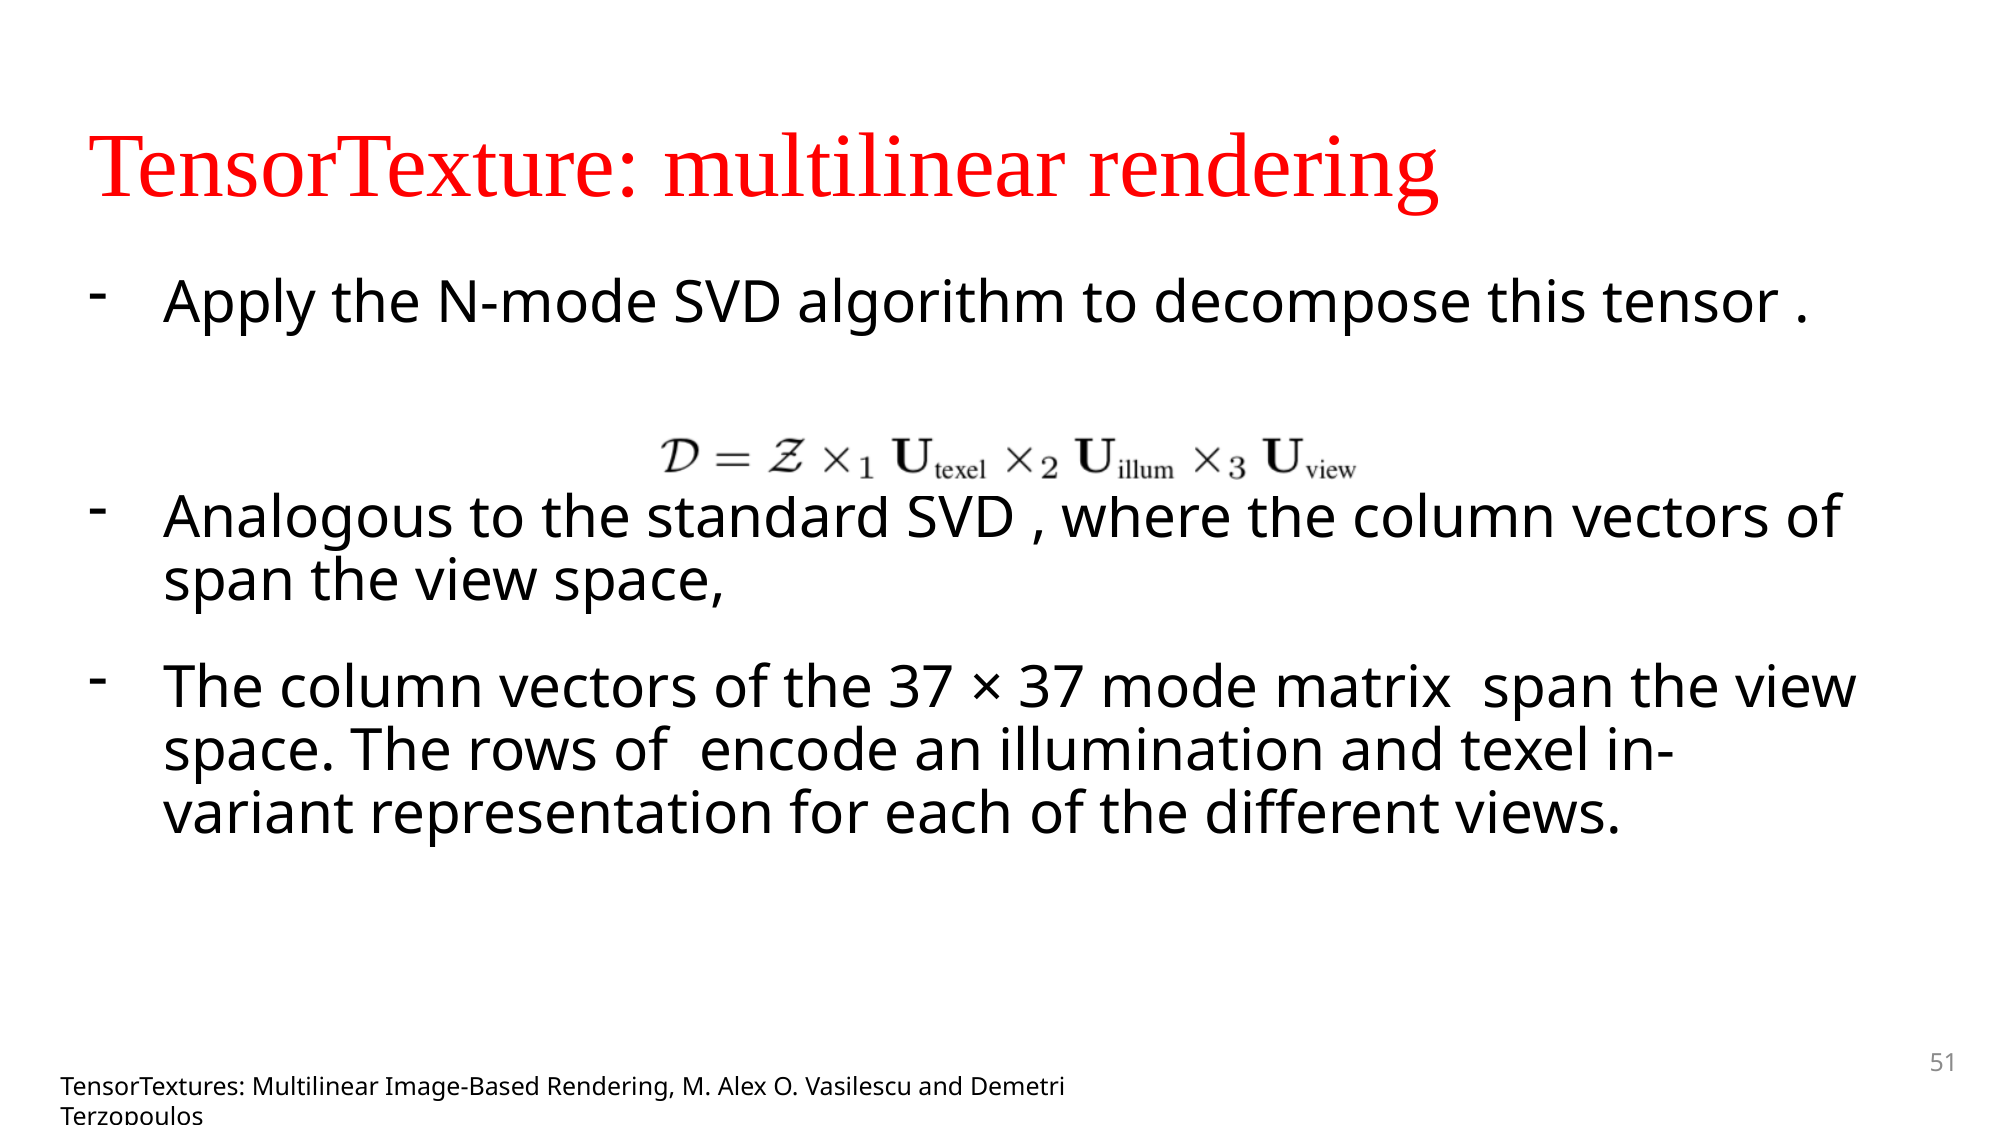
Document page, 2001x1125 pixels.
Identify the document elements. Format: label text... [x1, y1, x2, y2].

slide_number 51 [1853, 1019, 1974, 1106]
picture [638, 414, 1362, 496]
text_box TensorTextures: Multilinear Image-Based Rendering, M. Alex O. Vasilescu and Demetri Terzopoulos [45, 1062, 1157, 1125]
title TensorTexture: multilinear rendering [68, 97, 1932, 223]
